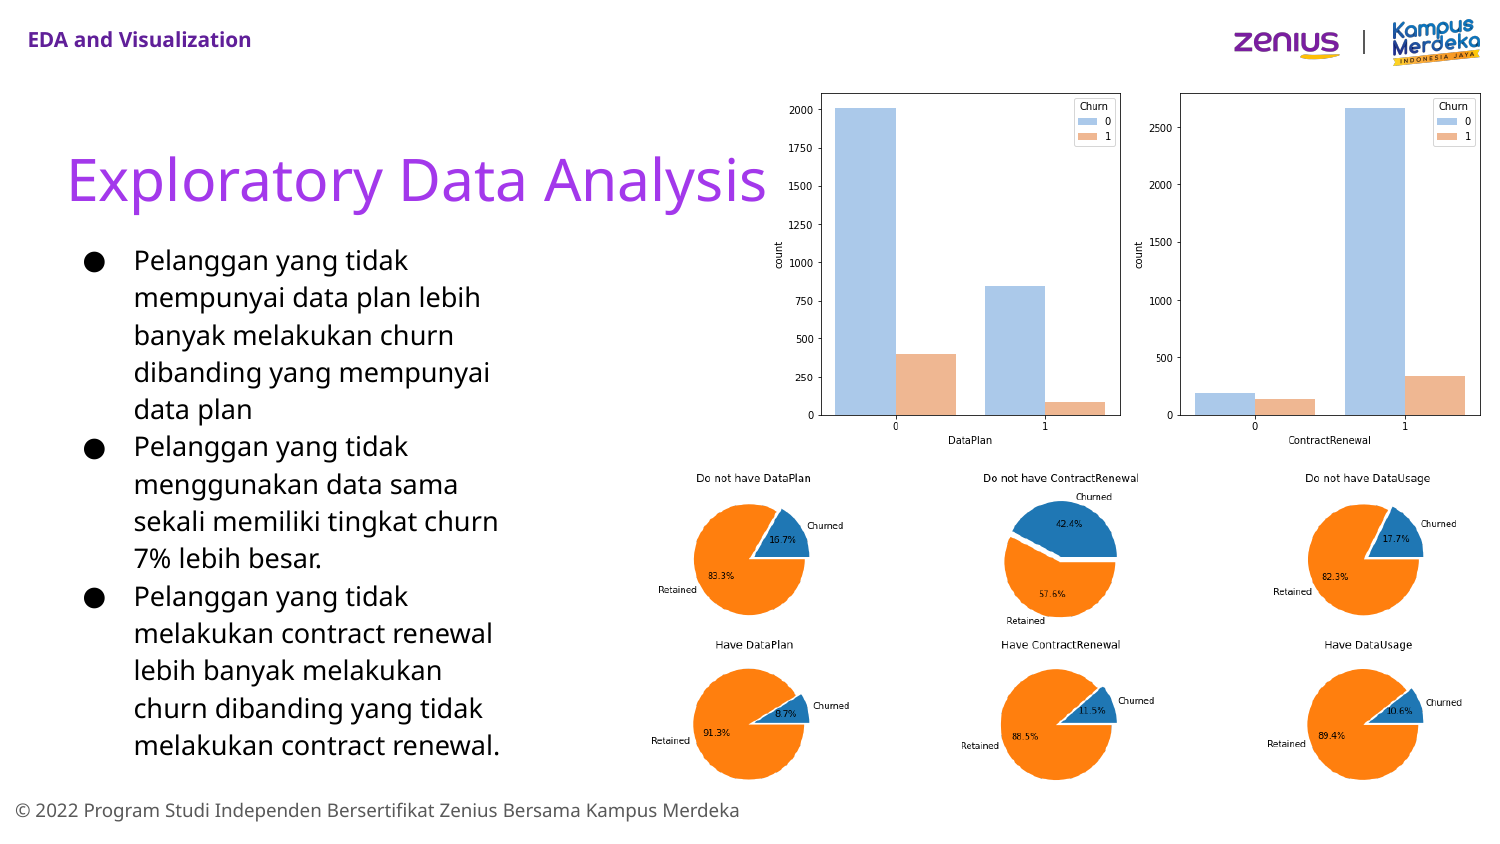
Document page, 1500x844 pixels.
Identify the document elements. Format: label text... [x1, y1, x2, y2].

title Exploratory Data Analysis [51, 110, 761, 245]
text_box EDA and Visualization [12, 14, 1011, 65]
picture [766, 85, 1486, 452]
picture [645, 467, 1468, 798]
list Pelanggan yang tidak mempunyai data plan lebih banyak melakukan churn dibanding yang mempunyai data plan Pelanggan yang tidak menggunakan data sama sekali memiliki tingkat churn 7% lebih besar. Pelanggan yang tidak melakukan contract renewal lebih banyak melakukan churn dibanding yang tidak melakukan contract renewal. [43, 223, 533, 570]
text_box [1230, 15, 1480, 69]
text_box © 2022 Program Studi Independen Bersertifikat Zenius Bersama Kampus Merdeka [0, 787, 1468, 833]
